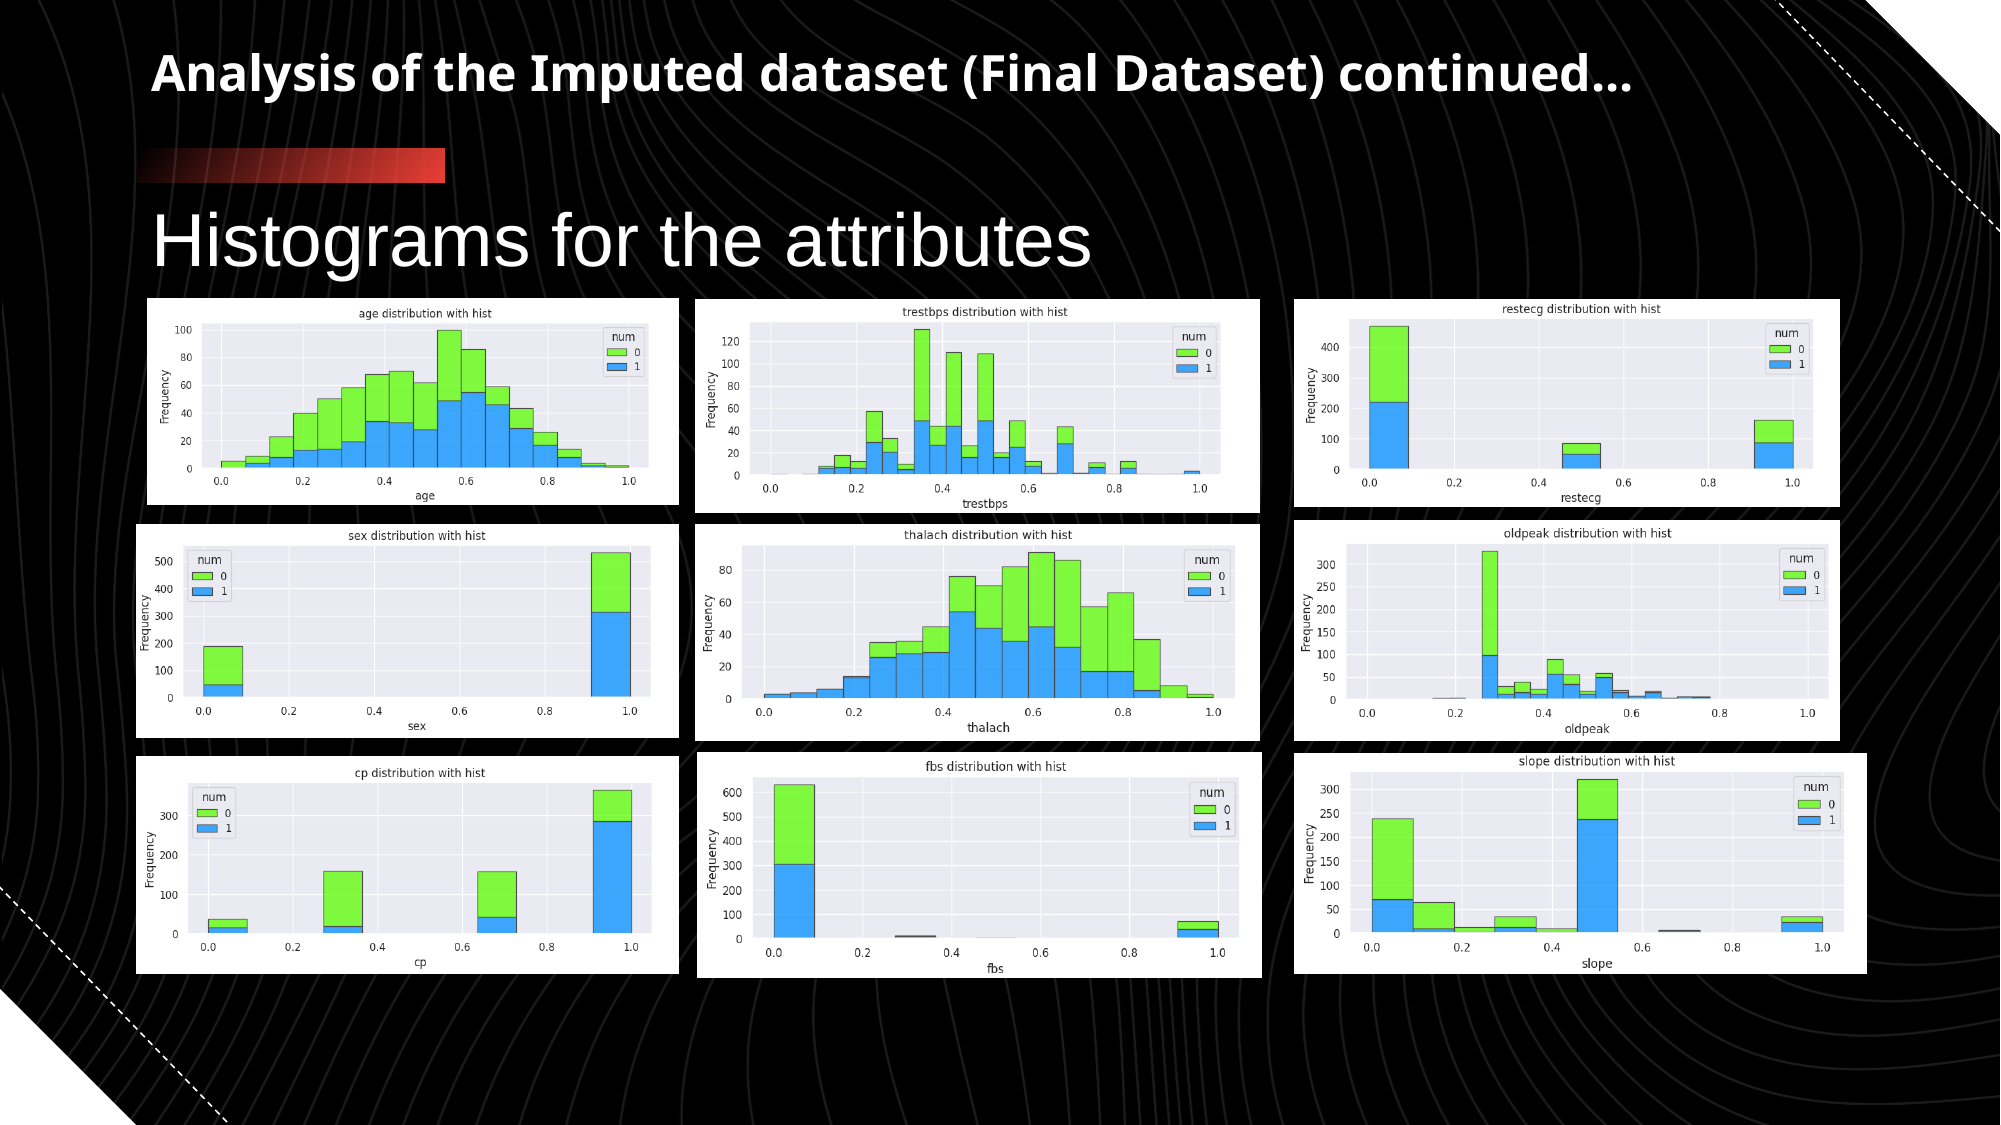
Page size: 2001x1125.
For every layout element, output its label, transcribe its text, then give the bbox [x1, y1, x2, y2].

picture [1294, 299, 1840, 507]
picture [697, 751, 1263, 978]
text_box Histograms for the attributes [136, 183, 1236, 289]
title Analysis of the Imputed dataset (Final Dataset) continued... [136, 27, 1863, 124]
picture [1294, 520, 1840, 741]
picture [136, 524, 680, 738]
picture [1294, 753, 1867, 974]
picture [147, 297, 680, 505]
picture [136, 755, 680, 974]
picture [694, 299, 1260, 513]
picture [694, 524, 1260, 741]
